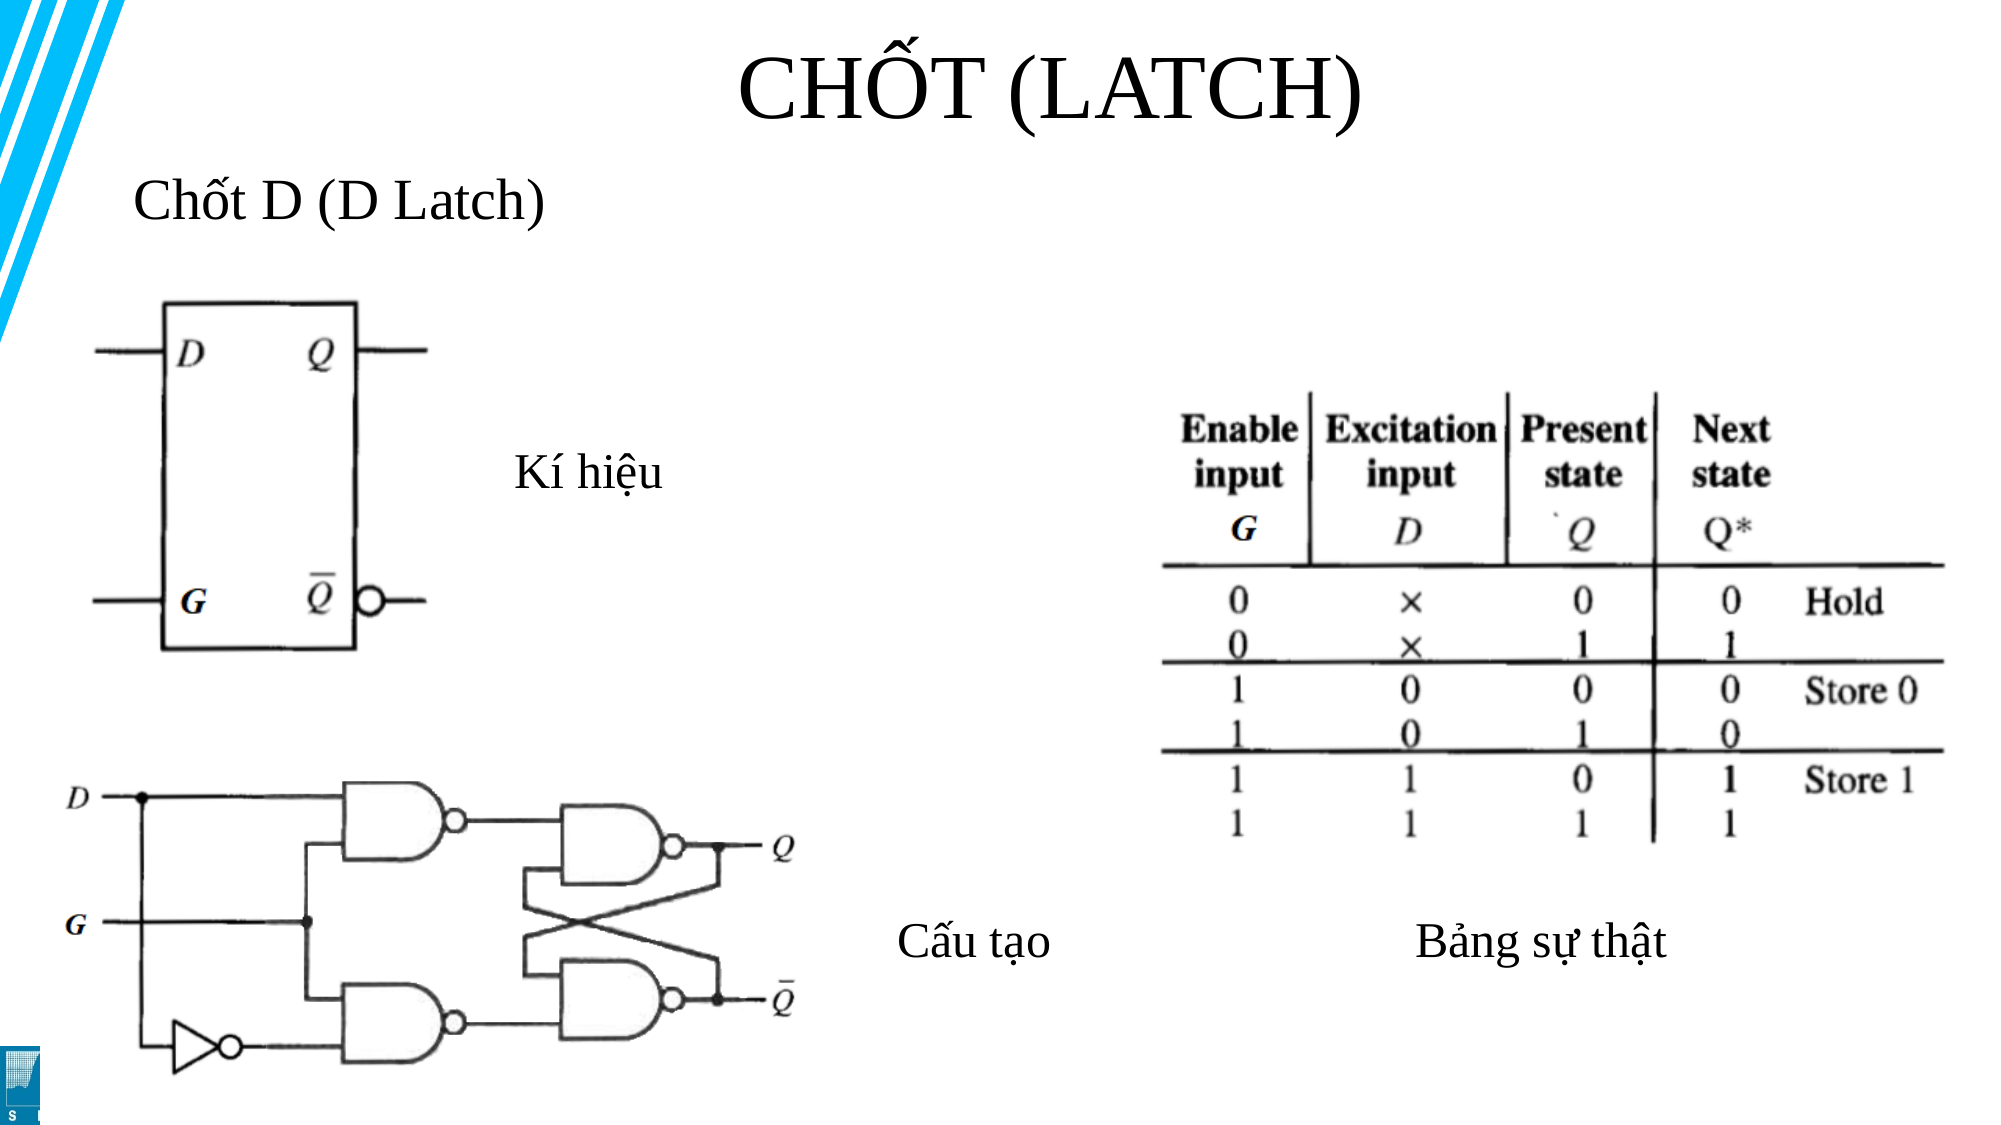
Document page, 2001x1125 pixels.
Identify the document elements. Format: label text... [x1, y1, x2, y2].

text_box Cấu tạo [882, 888, 1197, 991]
picture [1122, 361, 1988, 888]
picture [9, 1110, 16, 1121]
picture [65, 260, 436, 664]
text_box CHỐT (LATCH) [722, 31, 1443, 220]
picture [6, 704, 821, 1125]
text_box Kí hiệu [499, 418, 814, 522]
text_box Chốt D (D Latch) [118, 132, 1339, 1079]
text_box Bảng sự thật [1400, 888, 1715, 991]
